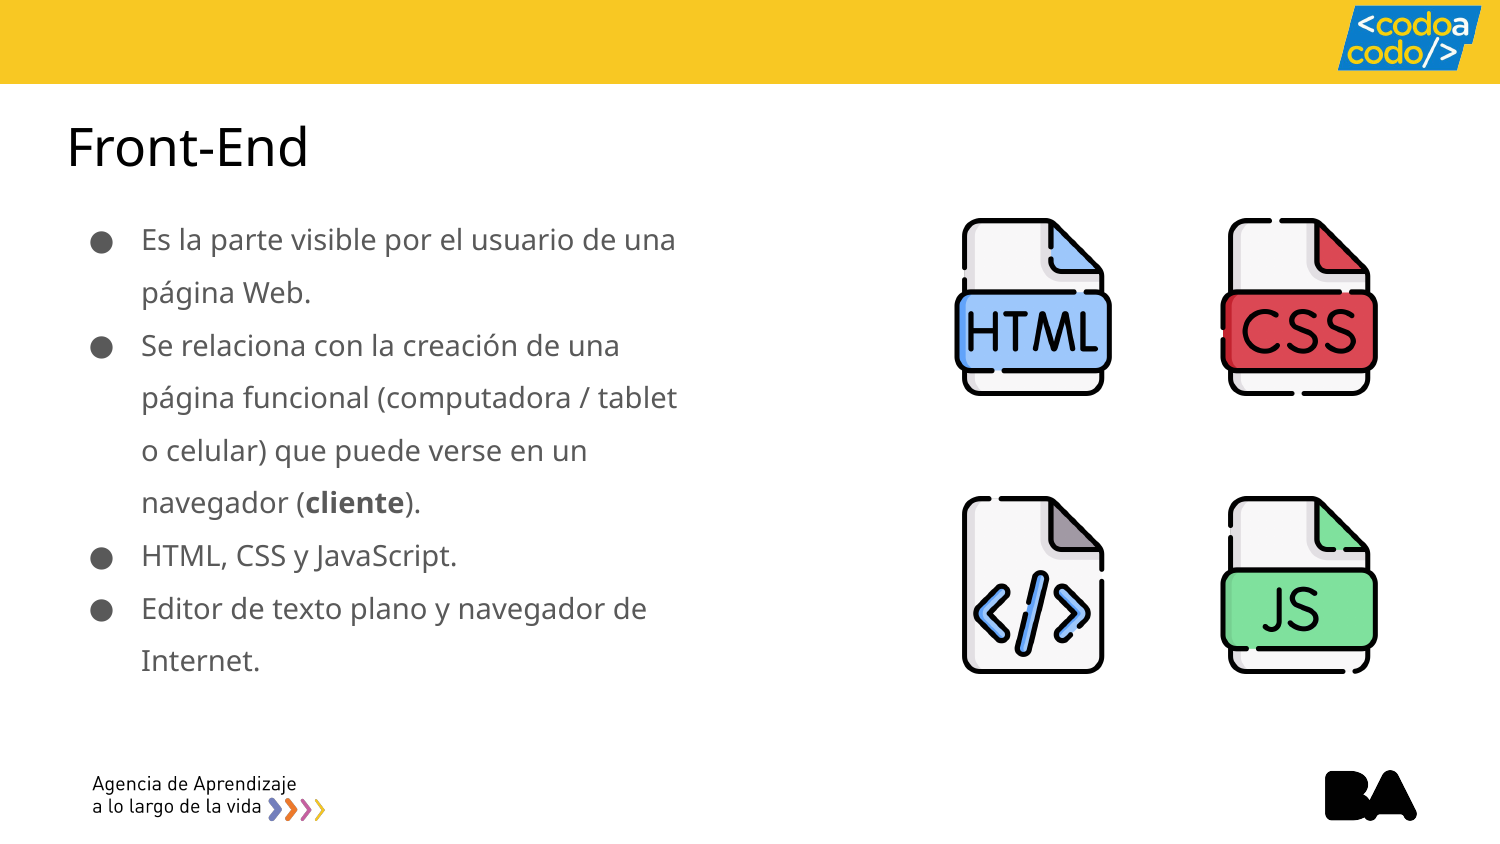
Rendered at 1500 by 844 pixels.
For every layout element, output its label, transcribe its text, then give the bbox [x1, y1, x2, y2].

picture [1209, 218, 1388, 396]
picture [70, 756, 344, 835]
list Es la parte visible por el usuario de una página Web. Se relaciona con la creación de una página funcional (computadora / tablet o celular) que puede verse en un navegador (cliente). HTML, CSS y JavaScript. Editor de texto plano y navegador de Internet. [51, 189, 708, 750]
picture [1209, 495, 1388, 674]
picture [1337, 5, 1482, 71]
picture [944, 218, 1122, 396]
title Front-End [51, 98, 1449, 192]
picture [944, 495, 1122, 674]
picture [1325, 770, 1417, 821]
